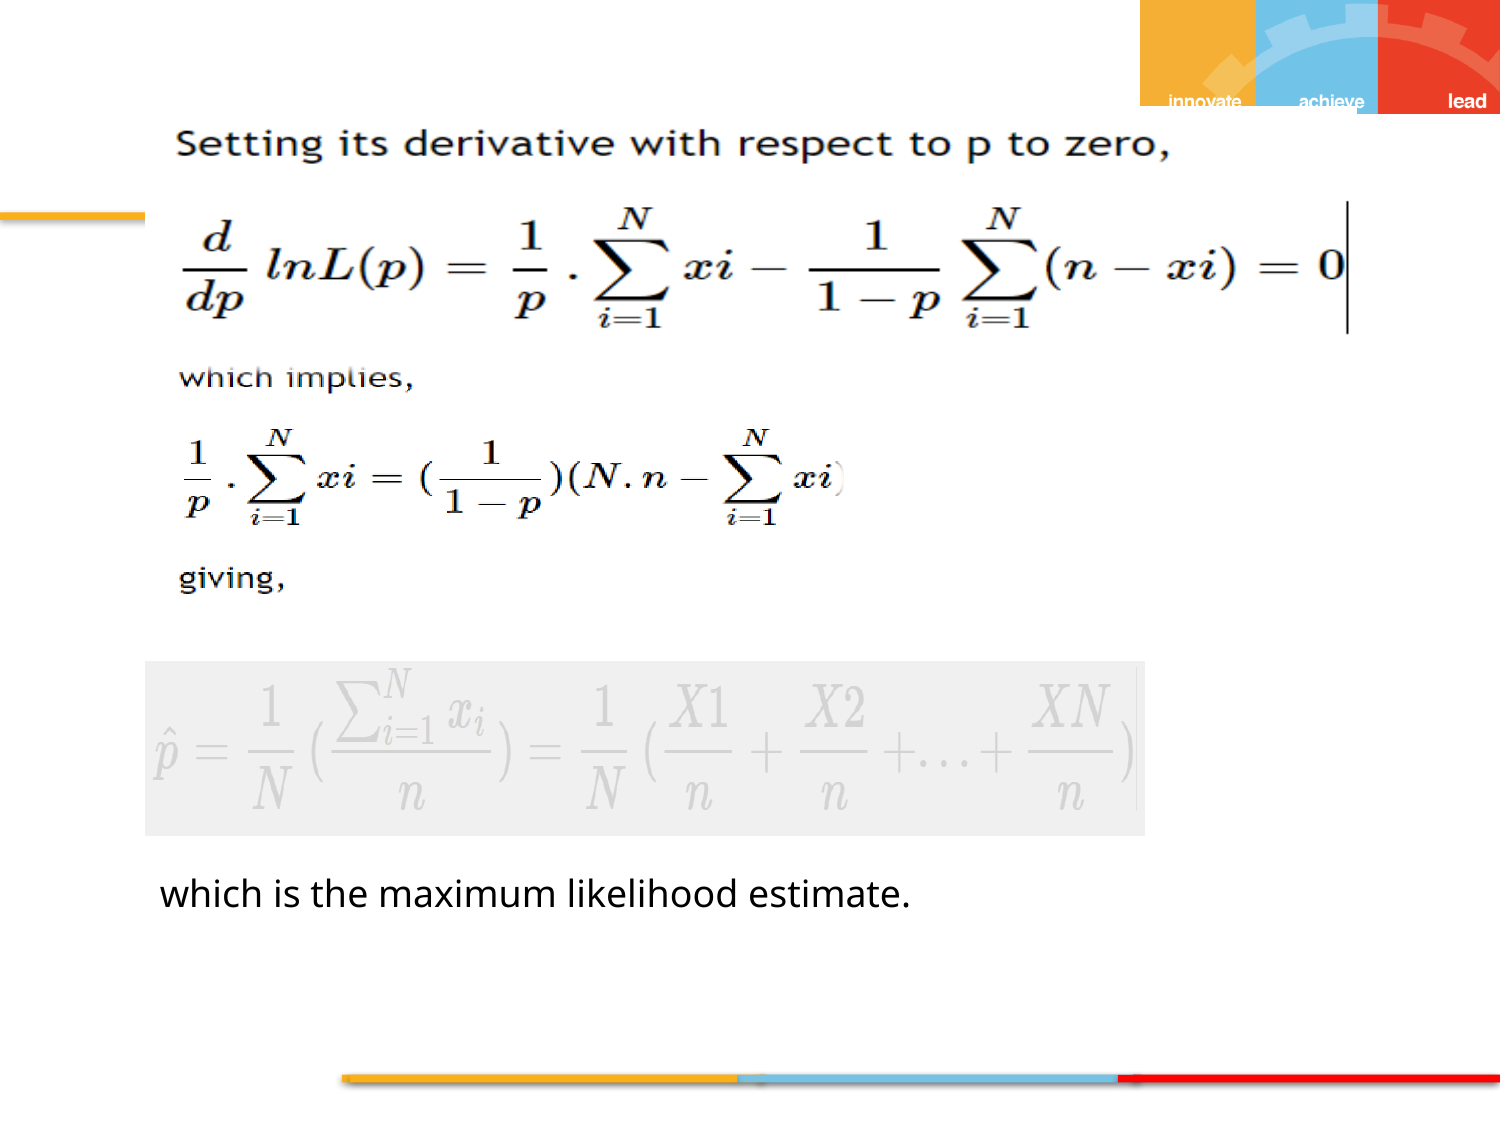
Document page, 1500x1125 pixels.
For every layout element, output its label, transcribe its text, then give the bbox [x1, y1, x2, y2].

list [161, 374, 844, 622]
text_box which is the maximum likelihood estimate. [145, 862, 1041, 922]
picture [144, 660, 1145, 837]
picture [144, 0, 1500, 365]
